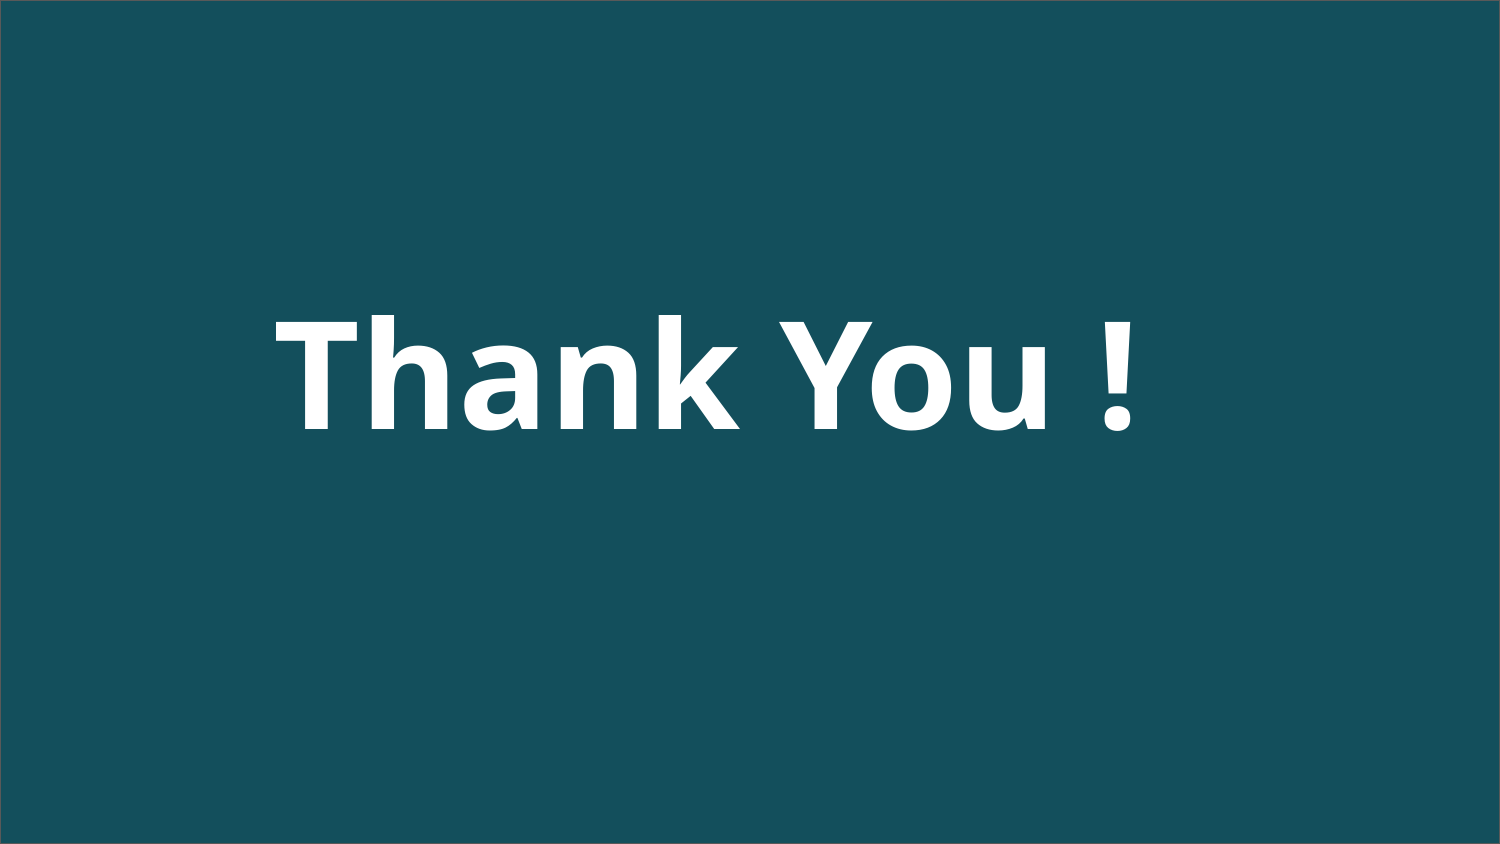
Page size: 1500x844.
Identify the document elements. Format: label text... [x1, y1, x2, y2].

text_box [0, 0, 1500, 844]
text_box Thank You ! [15, 264, 1398, 475]
